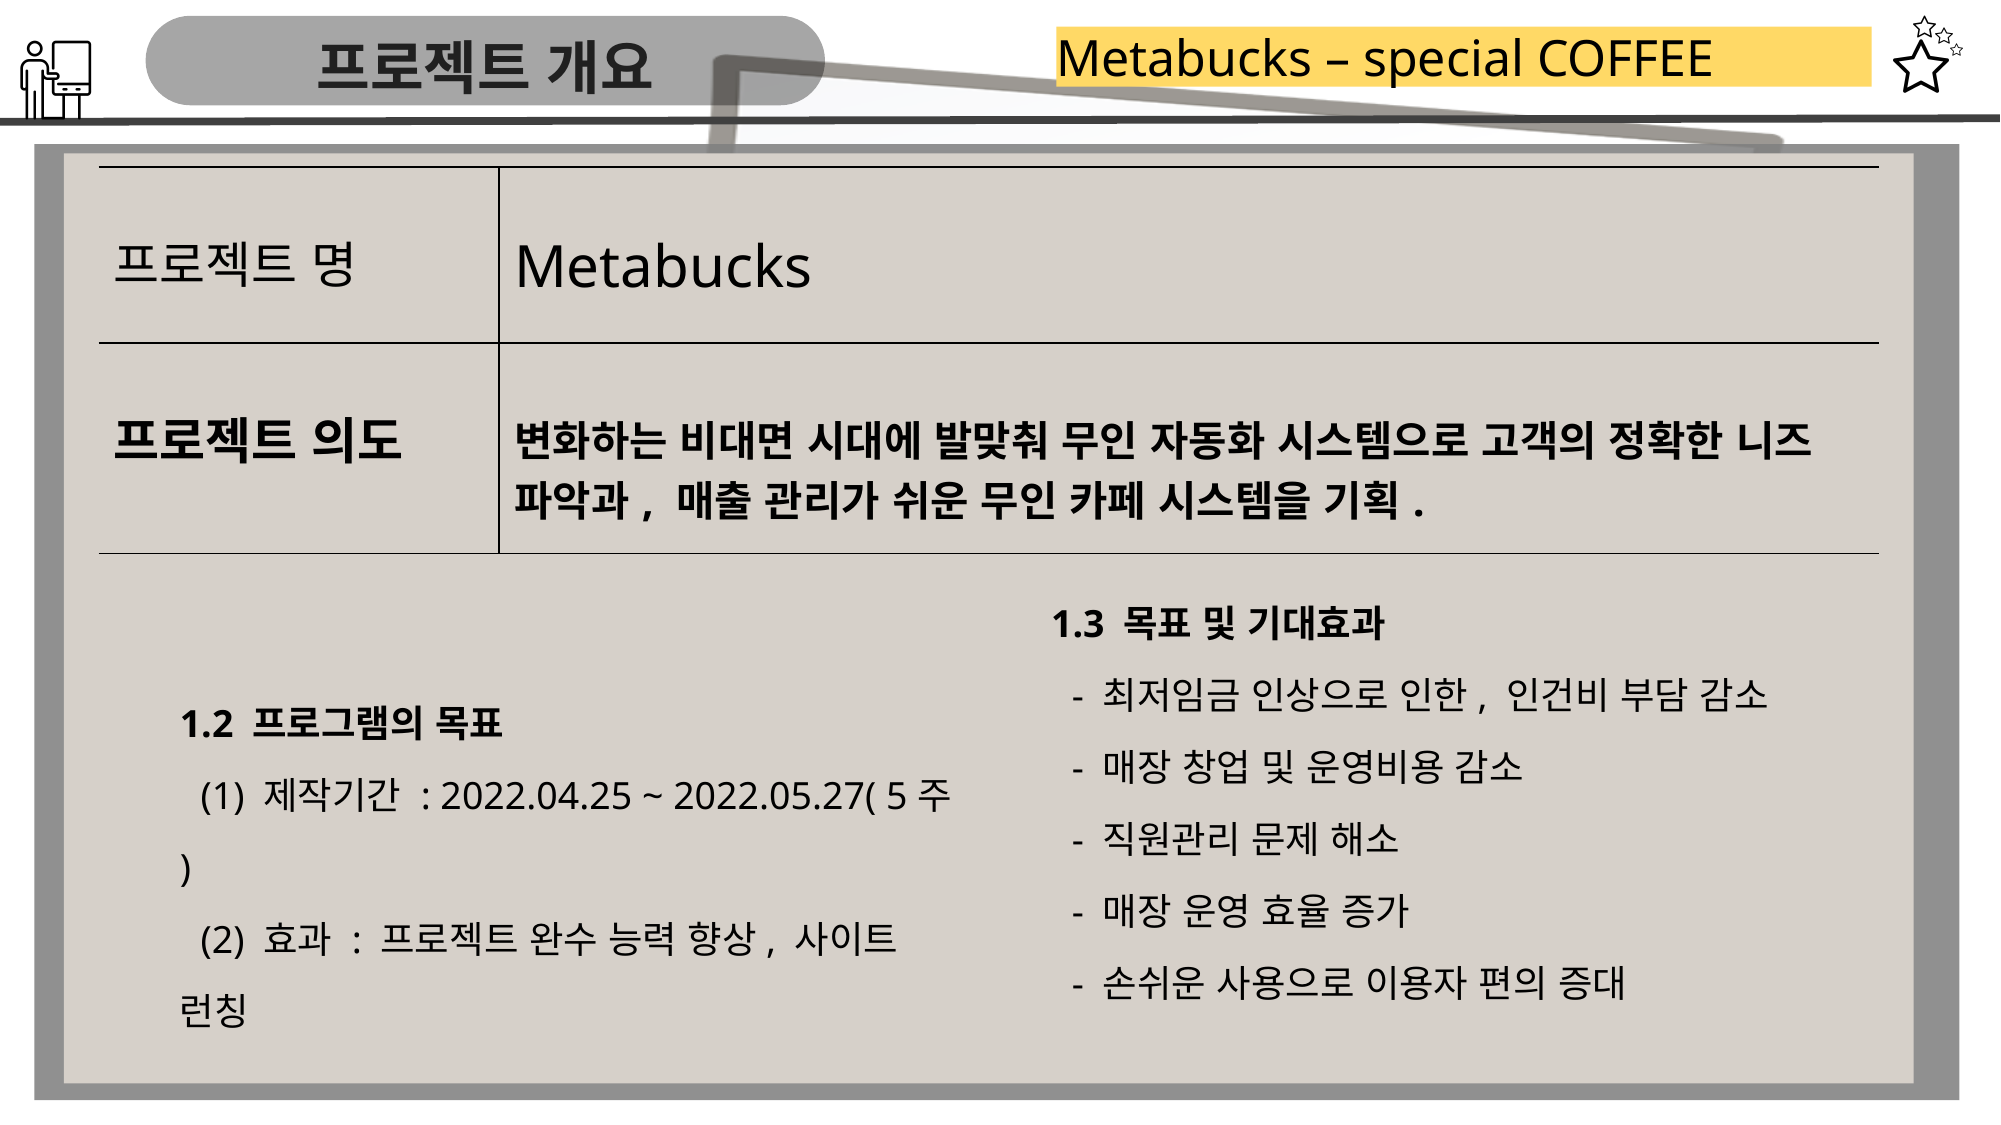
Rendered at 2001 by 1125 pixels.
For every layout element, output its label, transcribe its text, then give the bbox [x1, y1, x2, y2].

text_box 1.2 프로그램의 목표 (1) 제작기간 : 2022.04.25 ~ 2022.05.27( 5주 ) (2) 효과 : 프로젝트 완수 능력 향상, 사이트 런칭 [165, 665, 977, 942]
table_cell 프로젝트 의도 [99, 344, 498, 553]
table_header Metabucks [500, 168, 1879, 342]
picture [15, 38, 99, 122]
text_box [63, 153, 1914, 1084]
text_box Metabucks – special COFFEE [1056, 26, 1872, 87]
text_box 프로젝트 개요 [144, 14, 827, 107]
table_header 프로젝트 명 [99, 168, 498, 342]
table_cell 변화하는 비대면 시대에 발맞춰 무인 자동화 시스템으로 고객의 정확한 니즈 파악과, 매출 관리가 쉬운 무인 카페 시스템을 기획. [500, 344, 1879, 553]
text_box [1893, 15, 1963, 94]
text_box [0, 0, 2000, 1125]
text_box 1.3 목표 및 기대효과 - 최저임금 인상으로 인한, 인건비 부담 감소 - 매장 창업 및 운영비용 감소 - 직원관리 문제 해소 - 매장 운영 효율 증가 - 손쉬운 사용으로 이용자 편의 증대 [1036, 565, 1860, 1013]
text_box [33, 143, 1960, 1101]
